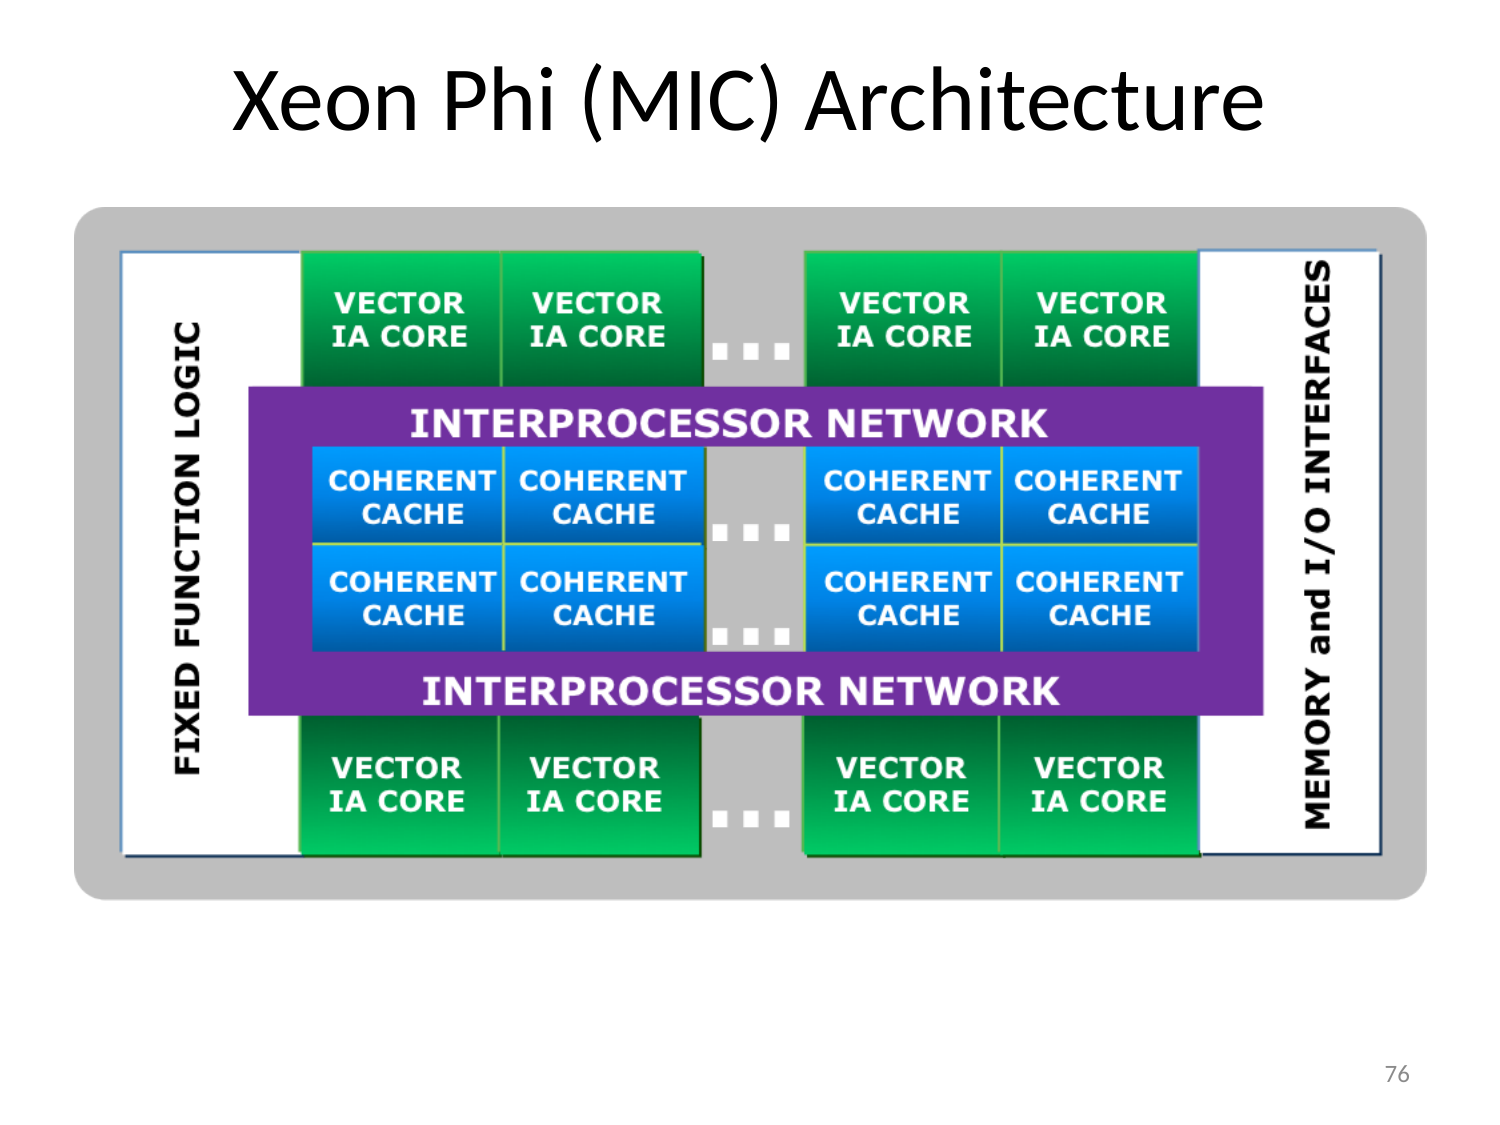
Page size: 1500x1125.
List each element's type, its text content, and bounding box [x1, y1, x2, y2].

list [74, 133, 1427, 976]
title Xeon Phi (MIC) Architecture [75, 0, 1425, 131]
slide_number 76 [1074, 1042, 1425, 1103]
